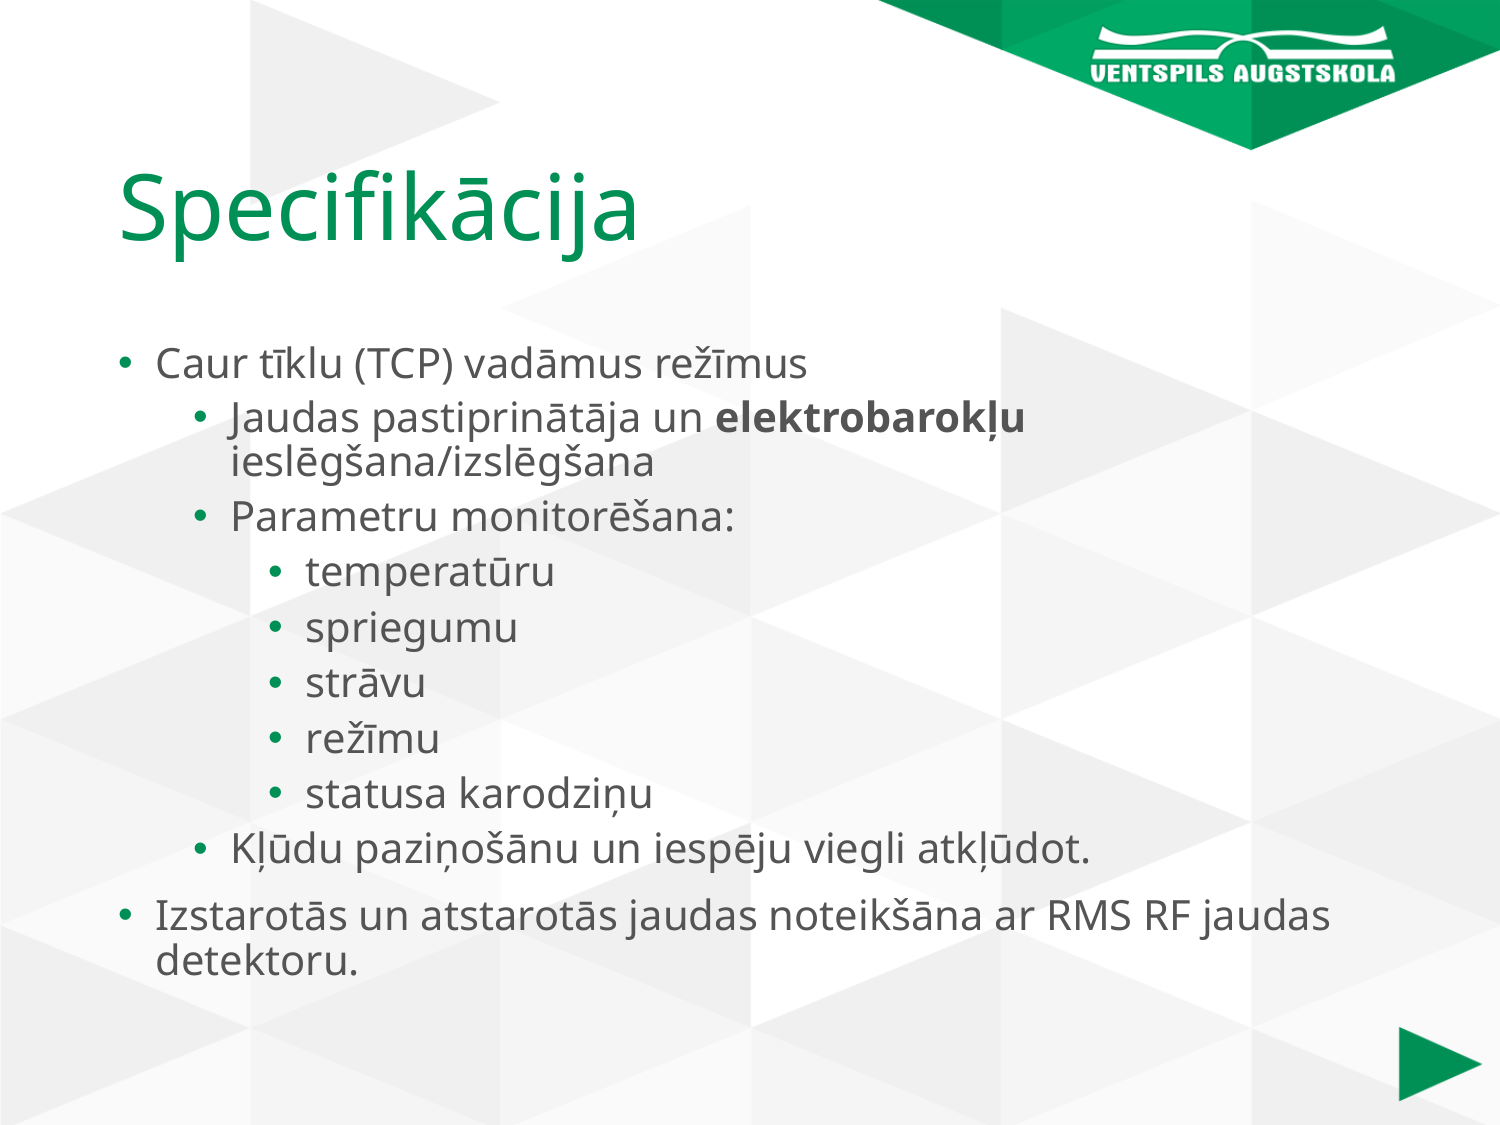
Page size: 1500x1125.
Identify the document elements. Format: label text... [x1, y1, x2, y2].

picture [0, 0, 1500, 1125]
slide_number [1393, 1035, 1459, 1095]
title Specifikācija [103, 102, 1397, 320]
list Caur tīklu (TCP) vadāmus režīmus Jaudas pastiprinātāja un elektrobarokļu ieslēgšana/izslēgšana Parametru monitorēšana: temperatūru spriegumu strāvu režīmu statusa karodziņu Kļūdu paziņošānu un iespēju viegli atkļūdot. Izstarotās un atstarotās jaudas noteikšāna ar RMS RF jaudas detektoru. [103, 334, 1397, 1049]
